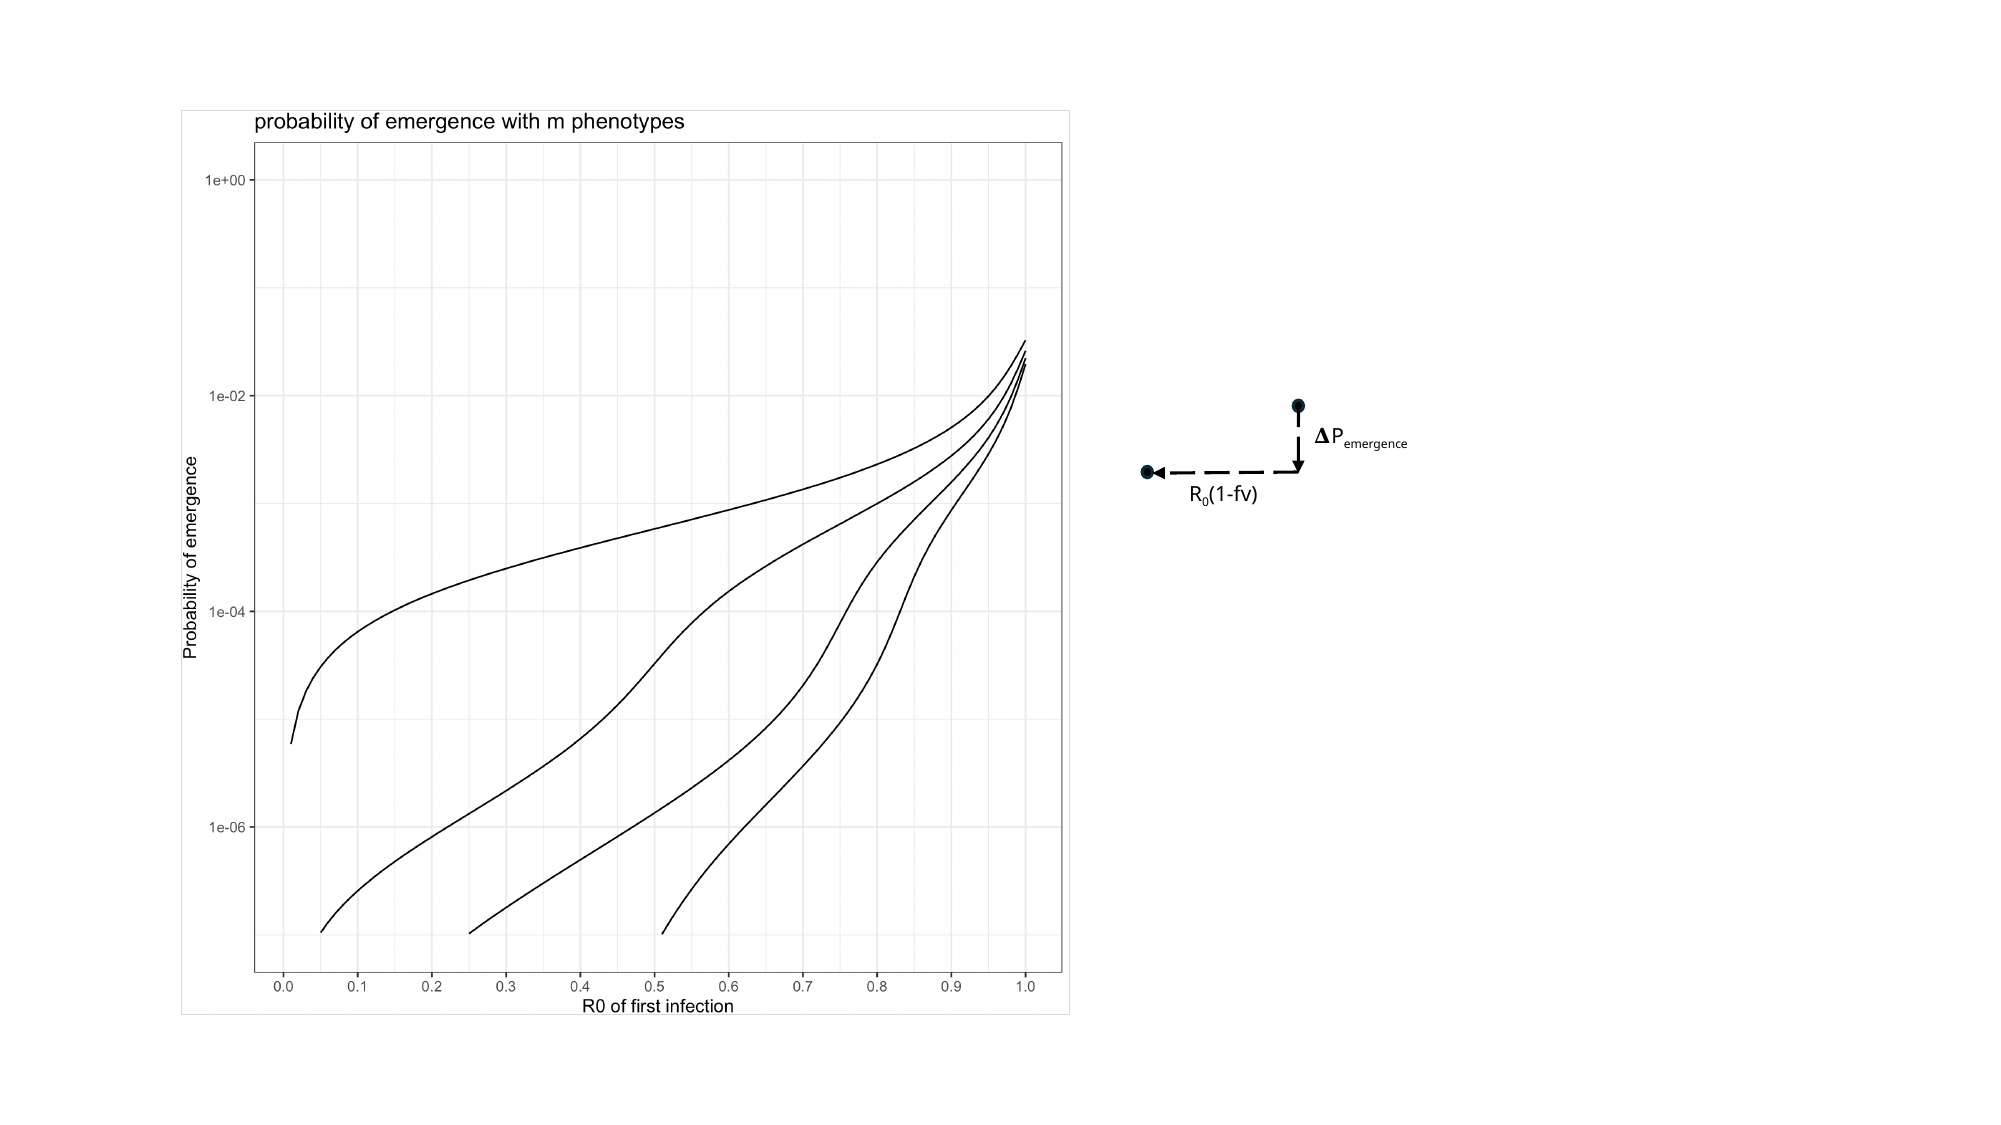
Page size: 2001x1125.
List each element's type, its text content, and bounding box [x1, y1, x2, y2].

text_box 𝚫Pemergence [1299, 414, 1423, 458]
text_box R0(1-fv) [1174, 474, 1273, 517]
text_box [1140, 464, 1154, 480]
text_box [1291, 398, 1306, 413]
picture [180, 110, 1070, 1015]
